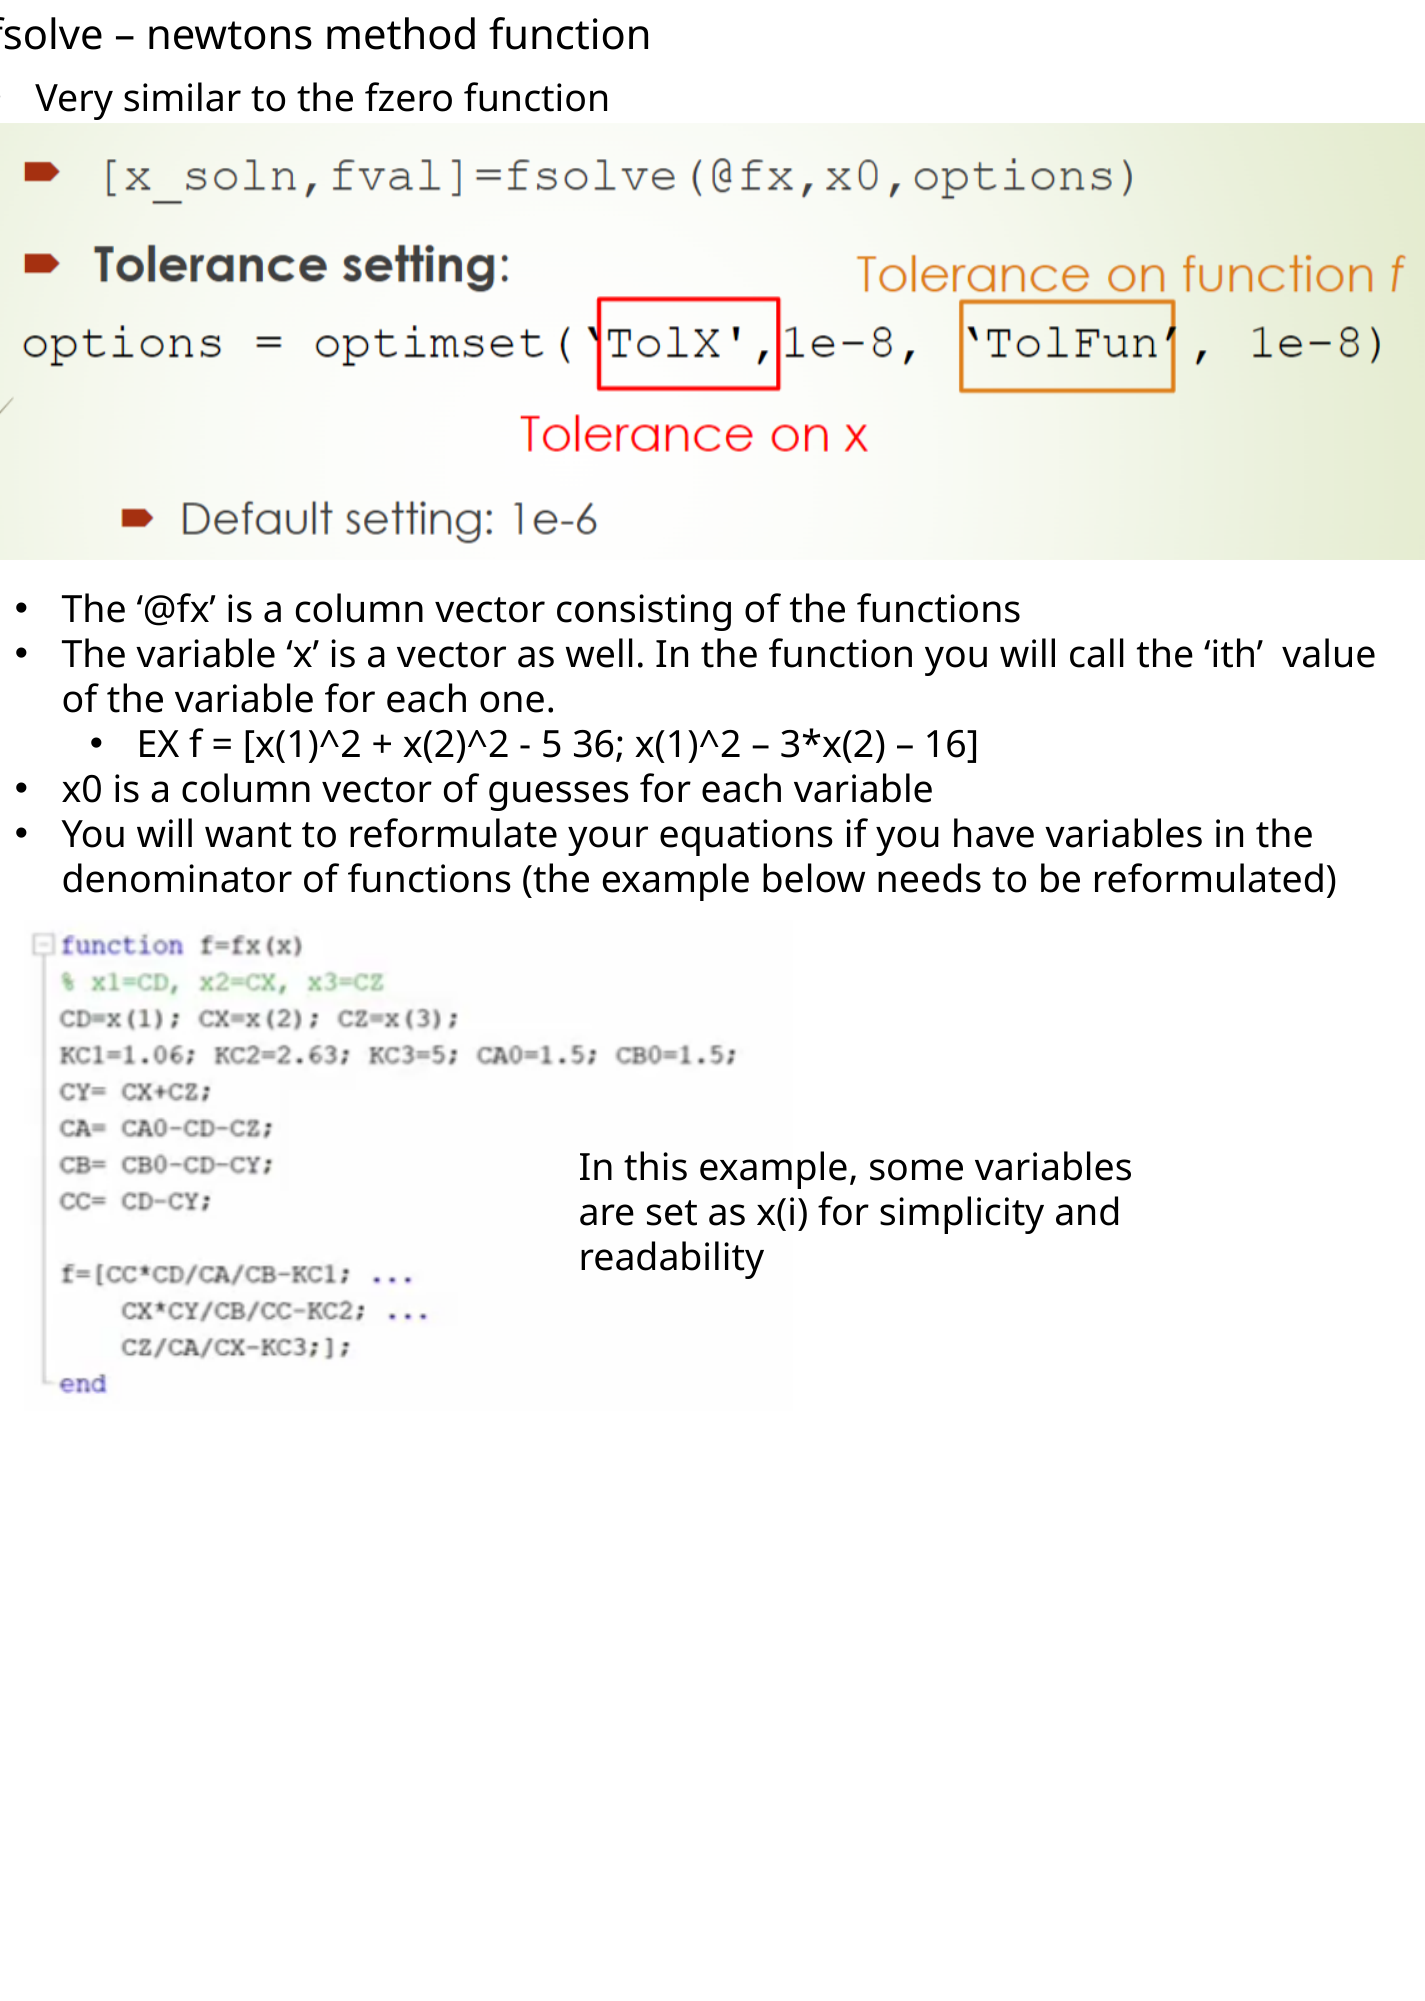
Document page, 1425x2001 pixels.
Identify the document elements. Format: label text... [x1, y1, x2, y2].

text_box The ‘@fx’ is a column vector consisting of the functions The variable ‘x’ is a vector as well. In the function you will call the ‘ith’ value of the variable for each one. EX f = [x(1)^2 + x(2)^2 - 5 36; x(1)^2 – 3*x(2) – 16] x0 is a column vector of guesses for each variable You will want to reformulate your equations if you have variables in the denominator of functions (the example below needs to be reformulated) [0, 577, 1425, 908]
text_box Very similar to the fzero function [0, 66, 626, 123]
text_box fsolve – newtons method function [0, 0, 667, 65]
picture [24, 920, 794, 1412]
picture [0, 123, 1425, 561]
text_box In this example, some variables are set as x(i) for simplicity and readability [794, 1136, 1181, 1286]
